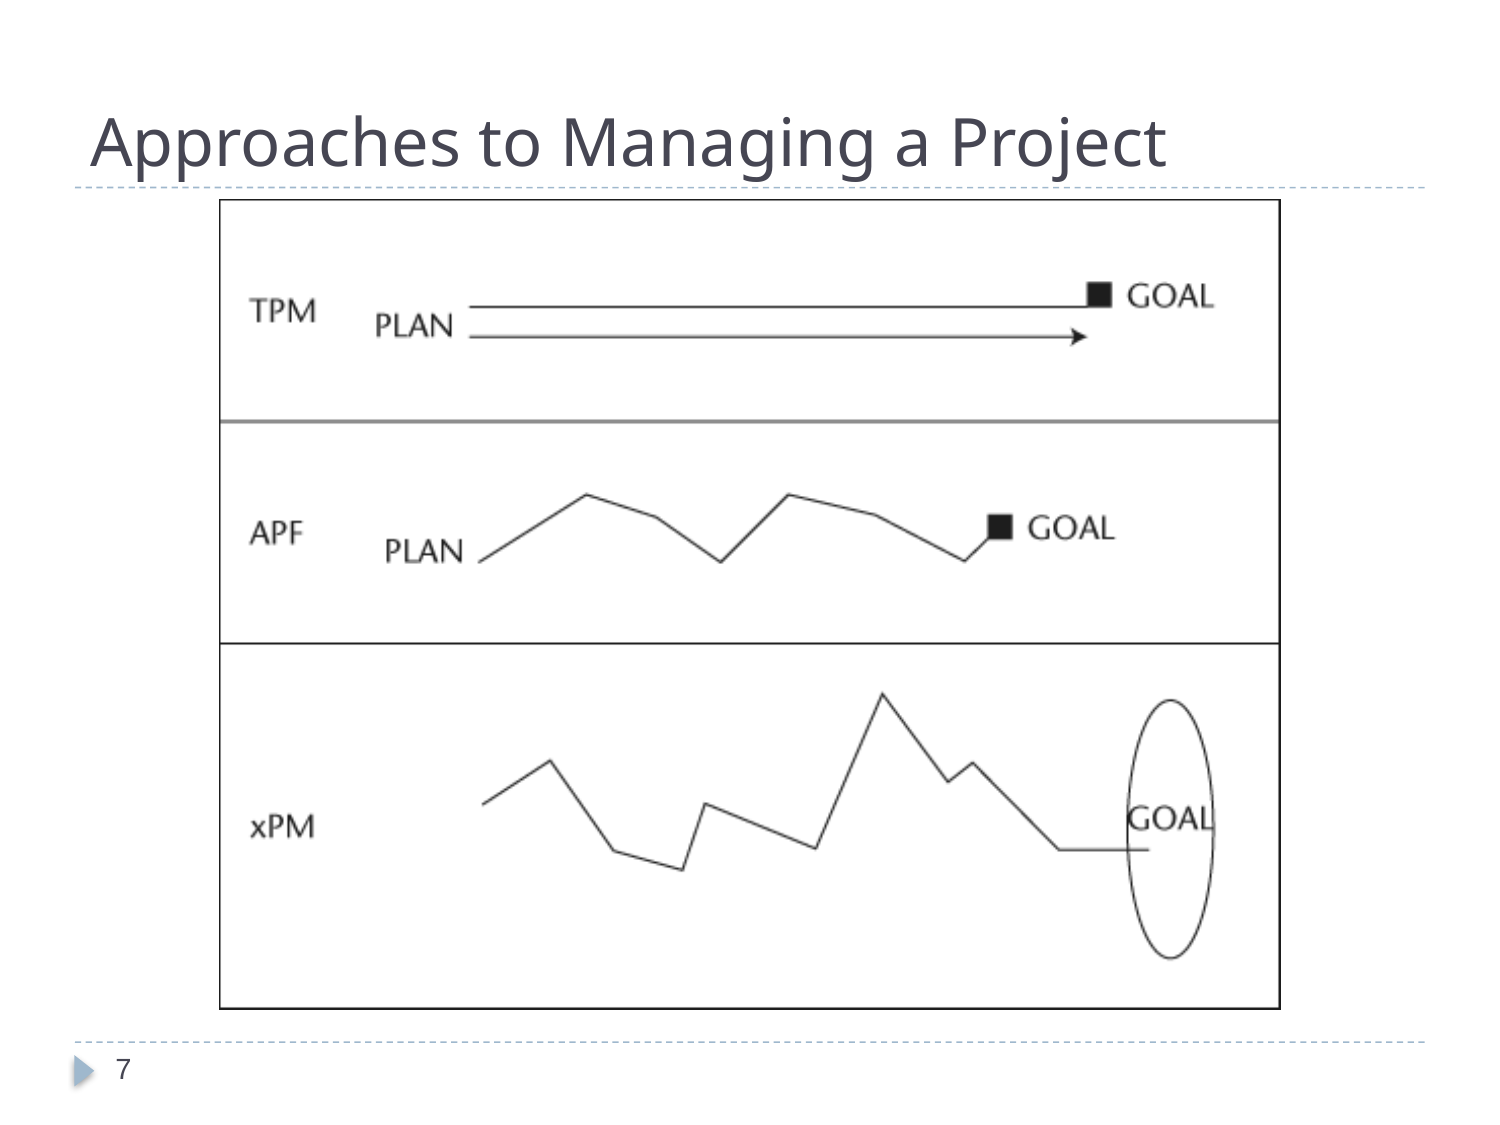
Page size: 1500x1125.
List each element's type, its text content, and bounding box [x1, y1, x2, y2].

title Approaches to Managing a Project [74, 24, 1426, 188]
slide_number 7 [100, 1042, 426, 1103]
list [219, 199, 1281, 1011]
